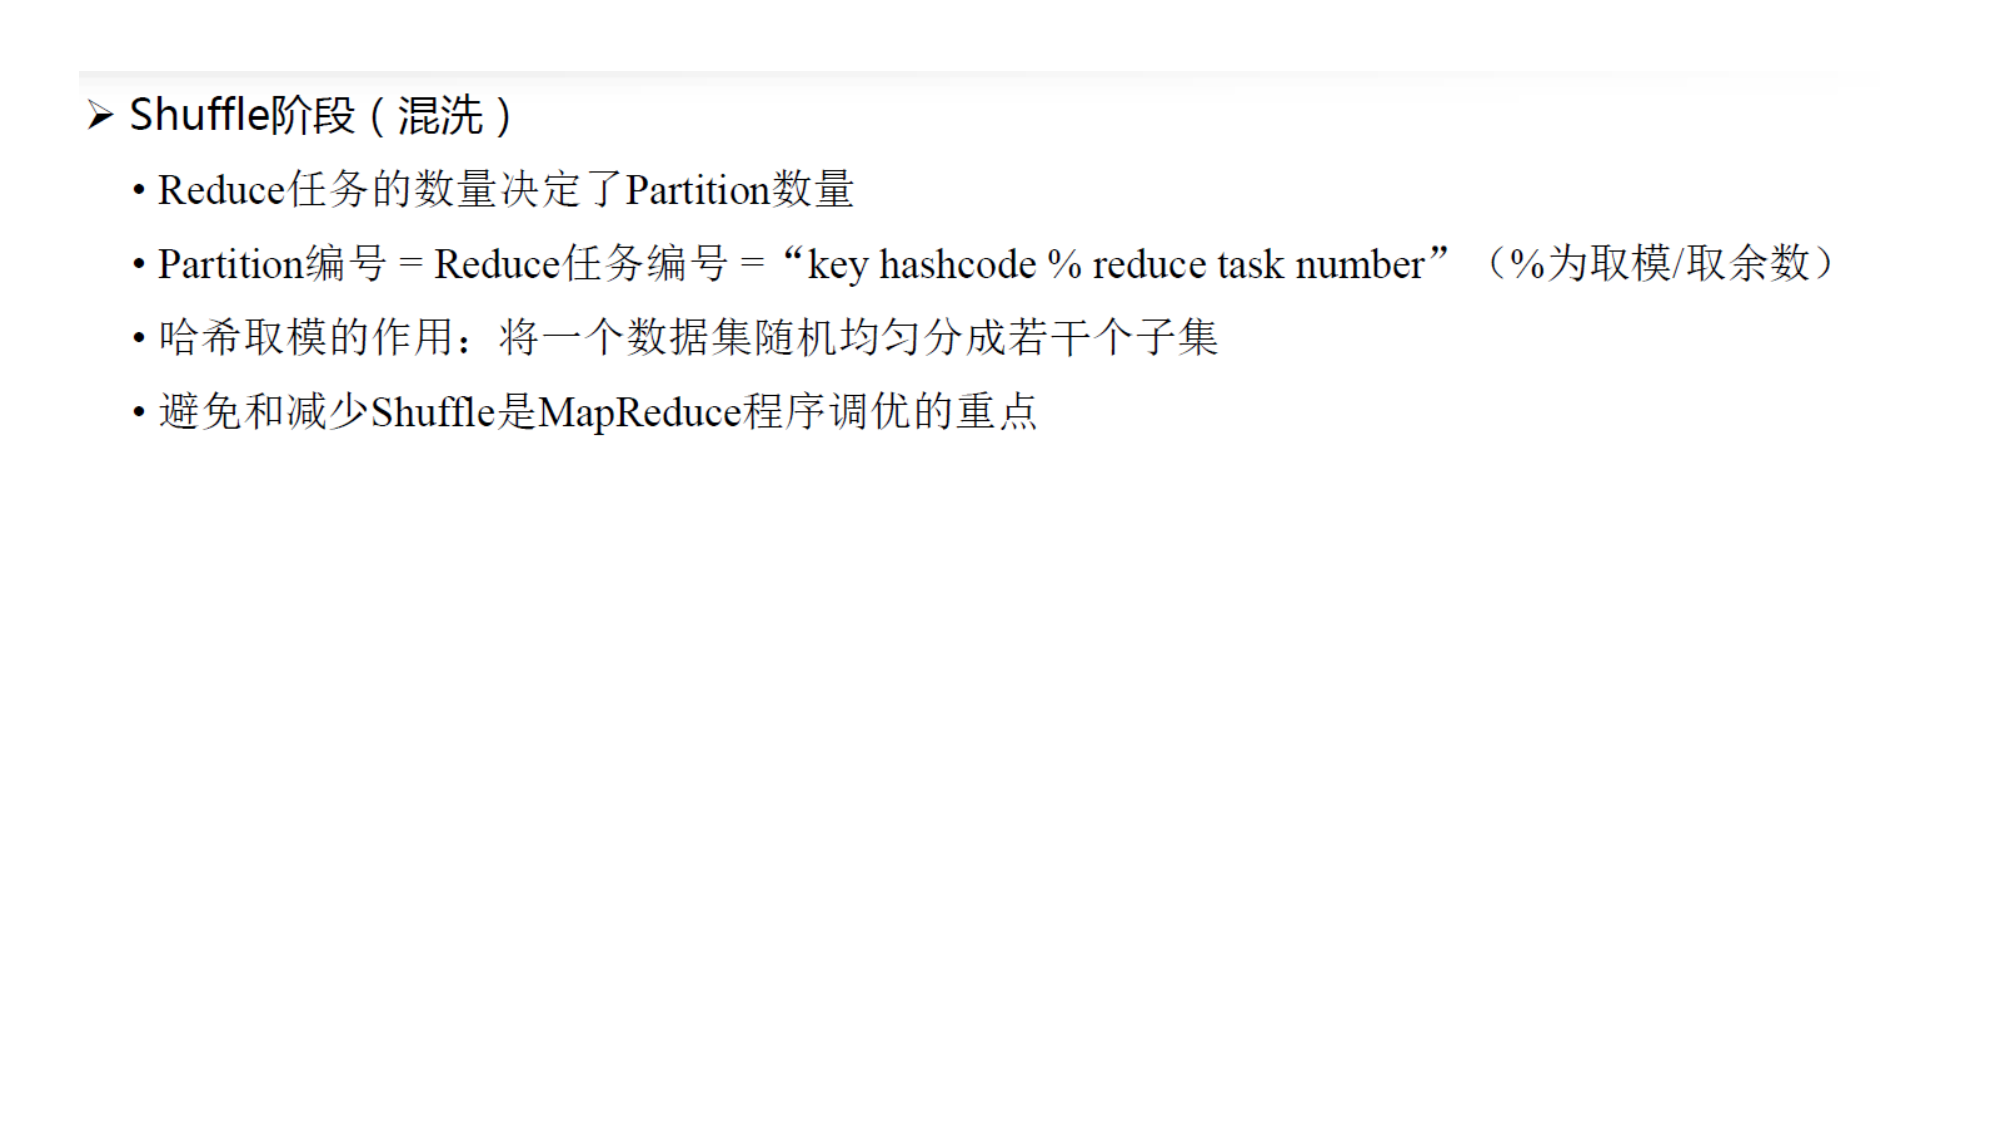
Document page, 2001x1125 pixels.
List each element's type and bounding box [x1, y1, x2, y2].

picture [79, 71, 1880, 454]
